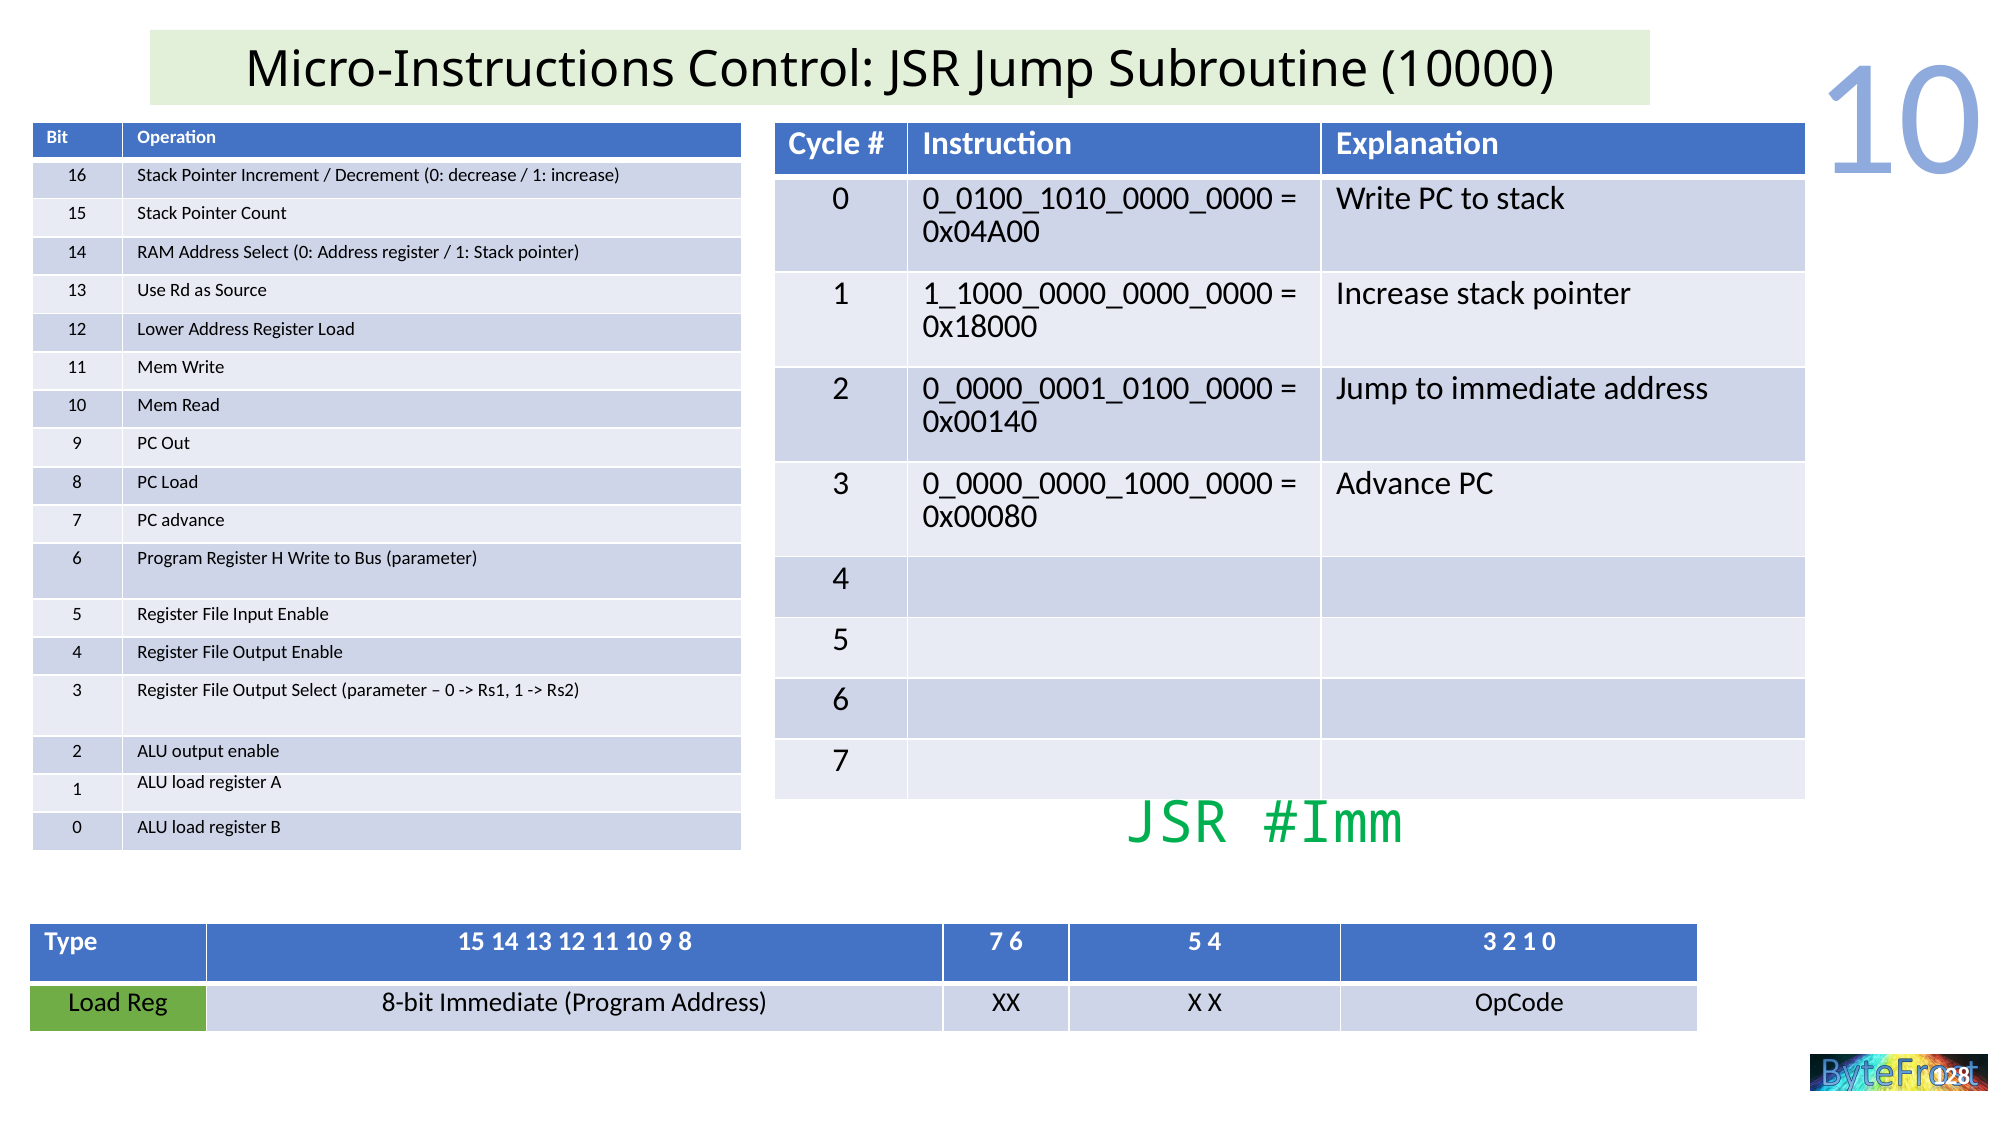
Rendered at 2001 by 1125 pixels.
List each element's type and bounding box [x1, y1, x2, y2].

table_cell [1322, 368, 1805, 461]
table_cell [775, 557, 907, 617]
table_cell [1322, 679, 1805, 738]
table_header [207, 924, 942, 981]
table_cell [33, 600, 122, 636]
table_cell [123, 775, 741, 811]
table_cell [775, 463, 907, 556]
table_cell [775, 180, 907, 271]
table_cell [33, 468, 122, 504]
table_cell [775, 679, 907, 738]
table_header [908, 123, 1320, 174]
table_cell [33, 429, 122, 466]
table_cell [123, 163, 741, 198]
table_cell [33, 238, 122, 274]
table_header [944, 924, 1068, 981]
table_cell [33, 199, 122, 236]
table_cell [123, 676, 741, 735]
text_box [1073, 776, 1419, 862]
table_cell [33, 276, 122, 313]
table_cell [123, 737, 741, 773]
table_cell [123, 544, 741, 598]
table_cell [123, 199, 741, 236]
table_cell [33, 775, 122, 811]
table_header [775, 123, 907, 174]
table_cell [123, 506, 741, 542]
table_cell [123, 468, 741, 504]
table_cell [908, 618, 1320, 677]
table_cell [33, 506, 122, 542]
table_cell [908, 463, 1320, 556]
table_header [33, 123, 122, 157]
table_cell [33, 391, 122, 427]
title [150, 29, 1650, 105]
table_cell [1070, 986, 1340, 1031]
table_cell [1341, 986, 1697, 1031]
table_cell [123, 429, 741, 466]
table_cell [1322, 273, 1805, 366]
table_header [1322, 123, 1799, 174]
picture [1810, 1054, 1988, 1091]
table_cell [33, 314, 122, 351]
table_cell [33, 737, 122, 773]
table_cell [123, 638, 741, 674]
table_cell [908, 679, 1320, 738]
table_cell [33, 676, 122, 735]
table_cell [775, 618, 907, 677]
table_cell [908, 180, 1320, 271]
table_cell [1322, 180, 1805, 271]
table_cell [123, 353, 741, 389]
text_box [1535, 1044, 1986, 1105]
table_cell [33, 163, 122, 198]
table_header [1070, 924, 1340, 981]
text_box [1799, 0, 1999, 215]
table_cell [30, 986, 206, 1031]
table_cell [33, 813, 122, 850]
table_cell [33, 638, 122, 674]
table_cell [908, 368, 1320, 461]
table_cell [908, 740, 1320, 799]
table_cell [123, 314, 741, 351]
table_cell [908, 557, 1320, 617]
table_cell [123, 238, 741, 274]
table_header [30, 924, 206, 981]
table_cell [33, 544, 122, 598]
table_cell [123, 813, 741, 850]
table_cell [775, 368, 907, 461]
table_cell [908, 273, 1320, 366]
table_cell [207, 986, 942, 1031]
table_cell [33, 353, 122, 389]
table_cell [775, 740, 907, 799]
table_cell [1322, 618, 1805, 677]
table_cell [123, 391, 741, 427]
table_cell [944, 986, 1068, 1031]
table_cell [1322, 740, 1805, 799]
table_cell [1322, 557, 1805, 617]
table_cell [123, 600, 741, 636]
table_cell [1322, 463, 1805, 556]
table_header [1341, 924, 1697, 981]
table_header [123, 123, 741, 157]
table_cell [775, 273, 907, 366]
table_cell [123, 276, 741, 313]
